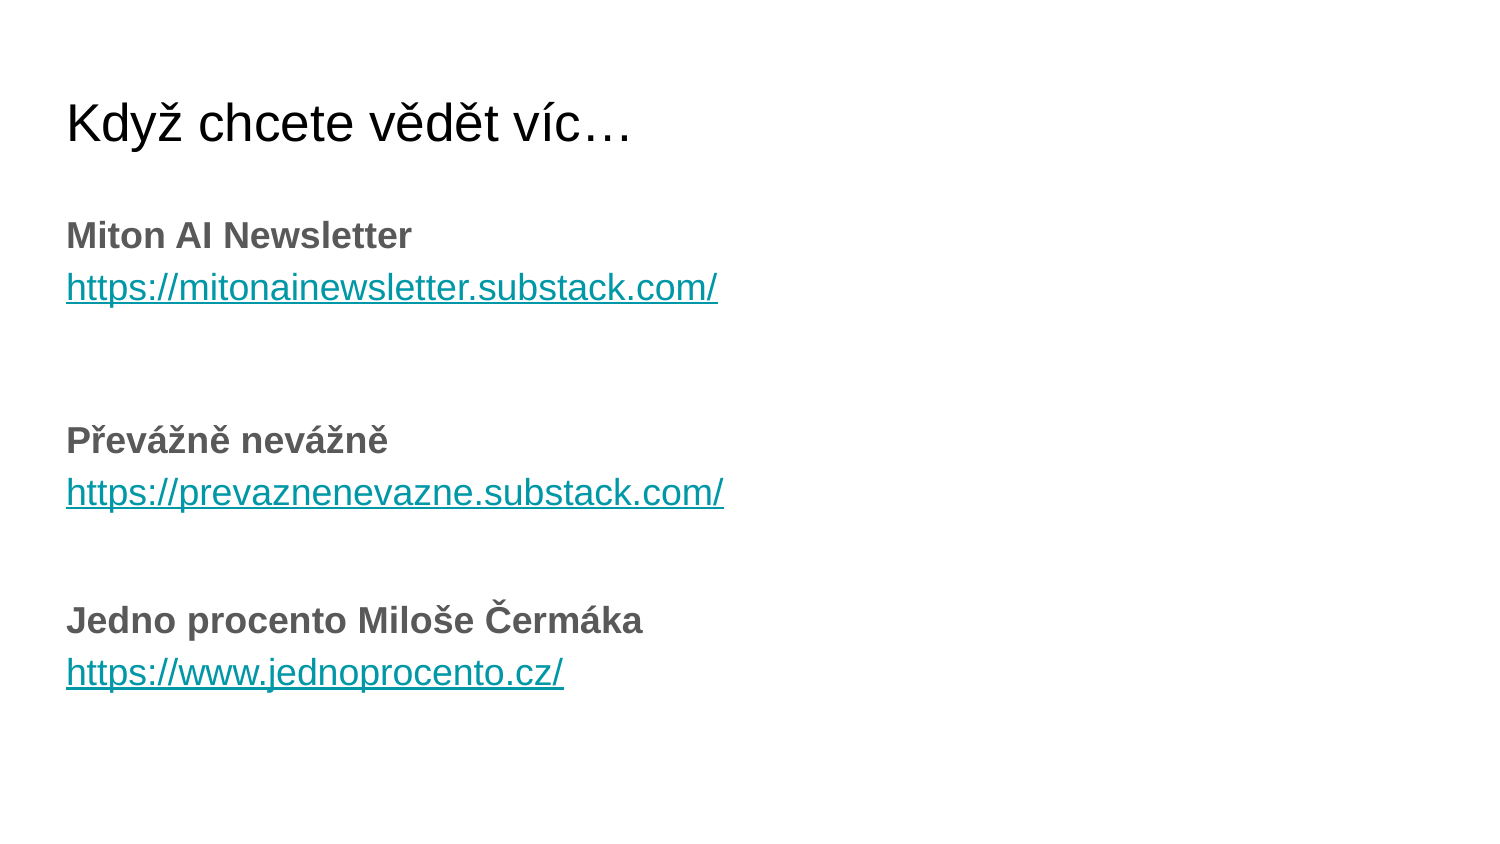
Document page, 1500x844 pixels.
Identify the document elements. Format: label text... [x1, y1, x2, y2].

list Miton AI Newsletter https://mitonainewsletter.substack.com/ Převážně nevážně https://prevaznenevazne.substack.com/ Jedno procento Miloše Čermáka https://www.jednoprocento.cz/ [51, 189, 1449, 750]
title Když chcete vědět víc… [51, 72, 1449, 167]
